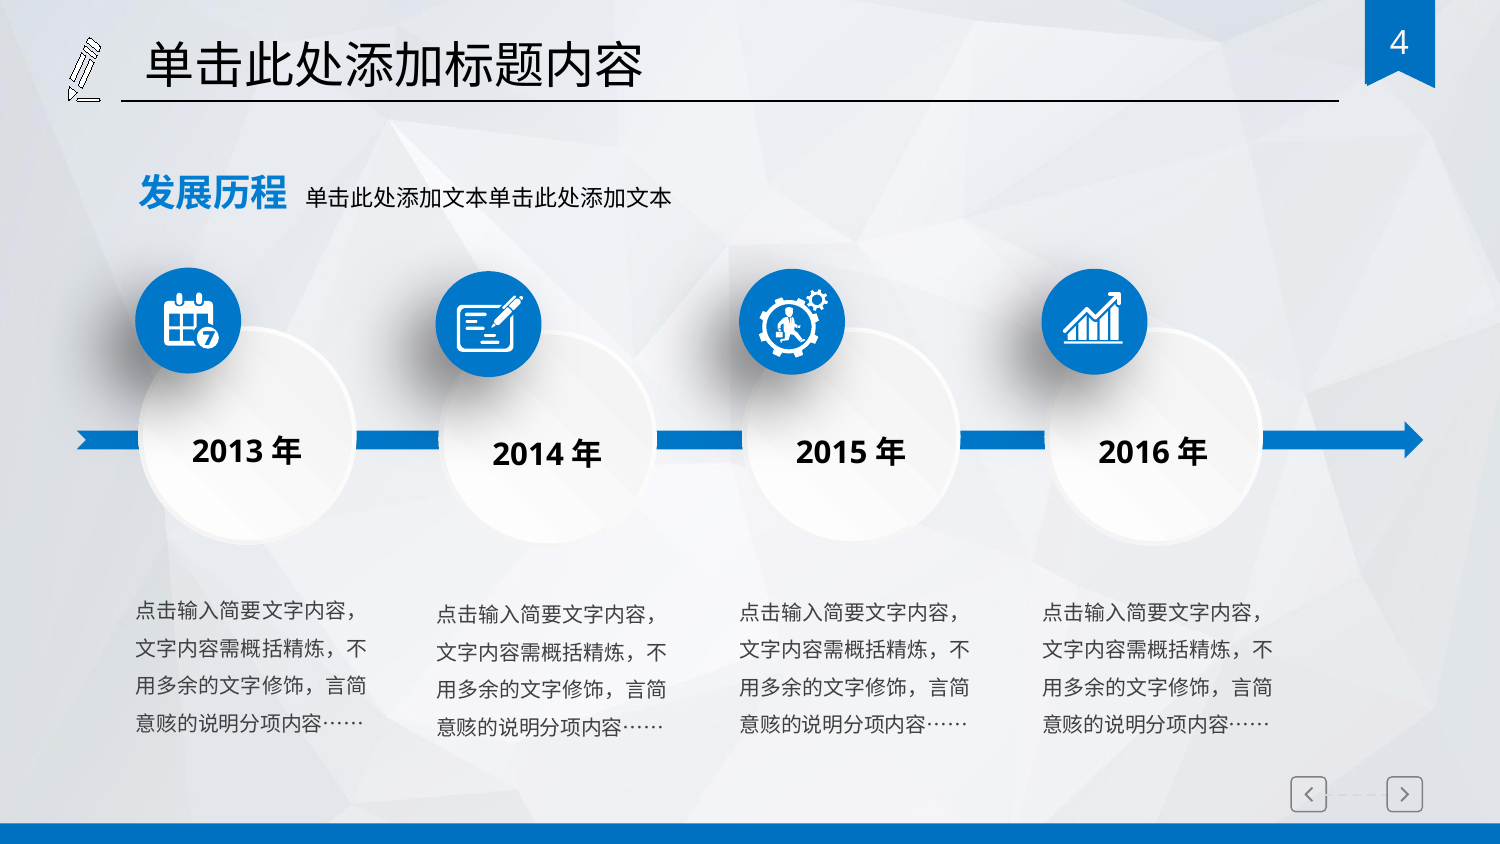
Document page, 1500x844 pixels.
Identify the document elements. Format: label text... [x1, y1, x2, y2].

text_box [1268, 419, 1426, 461]
text_box 点击输入简要文字内容，文字内容需概括精炼，不用多余的文字修饰，言简意赅的说明分项内容…… [739, 586, 971, 737]
text_box [76, 98, 101, 102]
text_box [662, 428, 735, 452]
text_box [138, 326, 357, 545]
text_box [83, 45, 98, 59]
text_box [164, 292, 214, 324]
text_box [759, 289, 828, 325]
text_box 点击输入简要文字内容，文字内容需概括精炼，不用多余的文字修饰，言简意赅的说明分项内容…… [436, 589, 668, 740]
text_box [361, 428, 431, 452]
text_box [1039, 266, 1150, 330]
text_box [741, 327, 961, 546]
text_box [74, 428, 132, 452]
text_box 单击此处添加标题内容 [129, 26, 660, 100]
text_box [133, 265, 244, 330]
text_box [1044, 327, 1264, 546]
text_box 发展历程 单击此处添加文本单击此处添加文本 [123, 161, 845, 222]
text_box [433, 269, 544, 332]
text_box [456, 295, 524, 328]
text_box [438, 329, 658, 549]
text_box 点击输入简要文字内容，文字内容需概括精炼，不用多余的文字修饰，言简意赅的说明分项内容…… [135, 585, 367, 736]
text_box [78, 59, 95, 89]
text_box [86, 37, 101, 52]
text_box [69, 52, 86, 82]
picture [0, 0, 1500, 823]
text_box [965, 428, 1038, 452]
text_box 点击输入简要文字内容，文字内容需概括精炼，不用多余的文字修饰，言简意赅的说明分项内容…… [1042, 586, 1274, 737]
text_box [68, 86, 78, 101]
text_box [737, 266, 848, 329]
text_box [1068, 292, 1121, 325]
